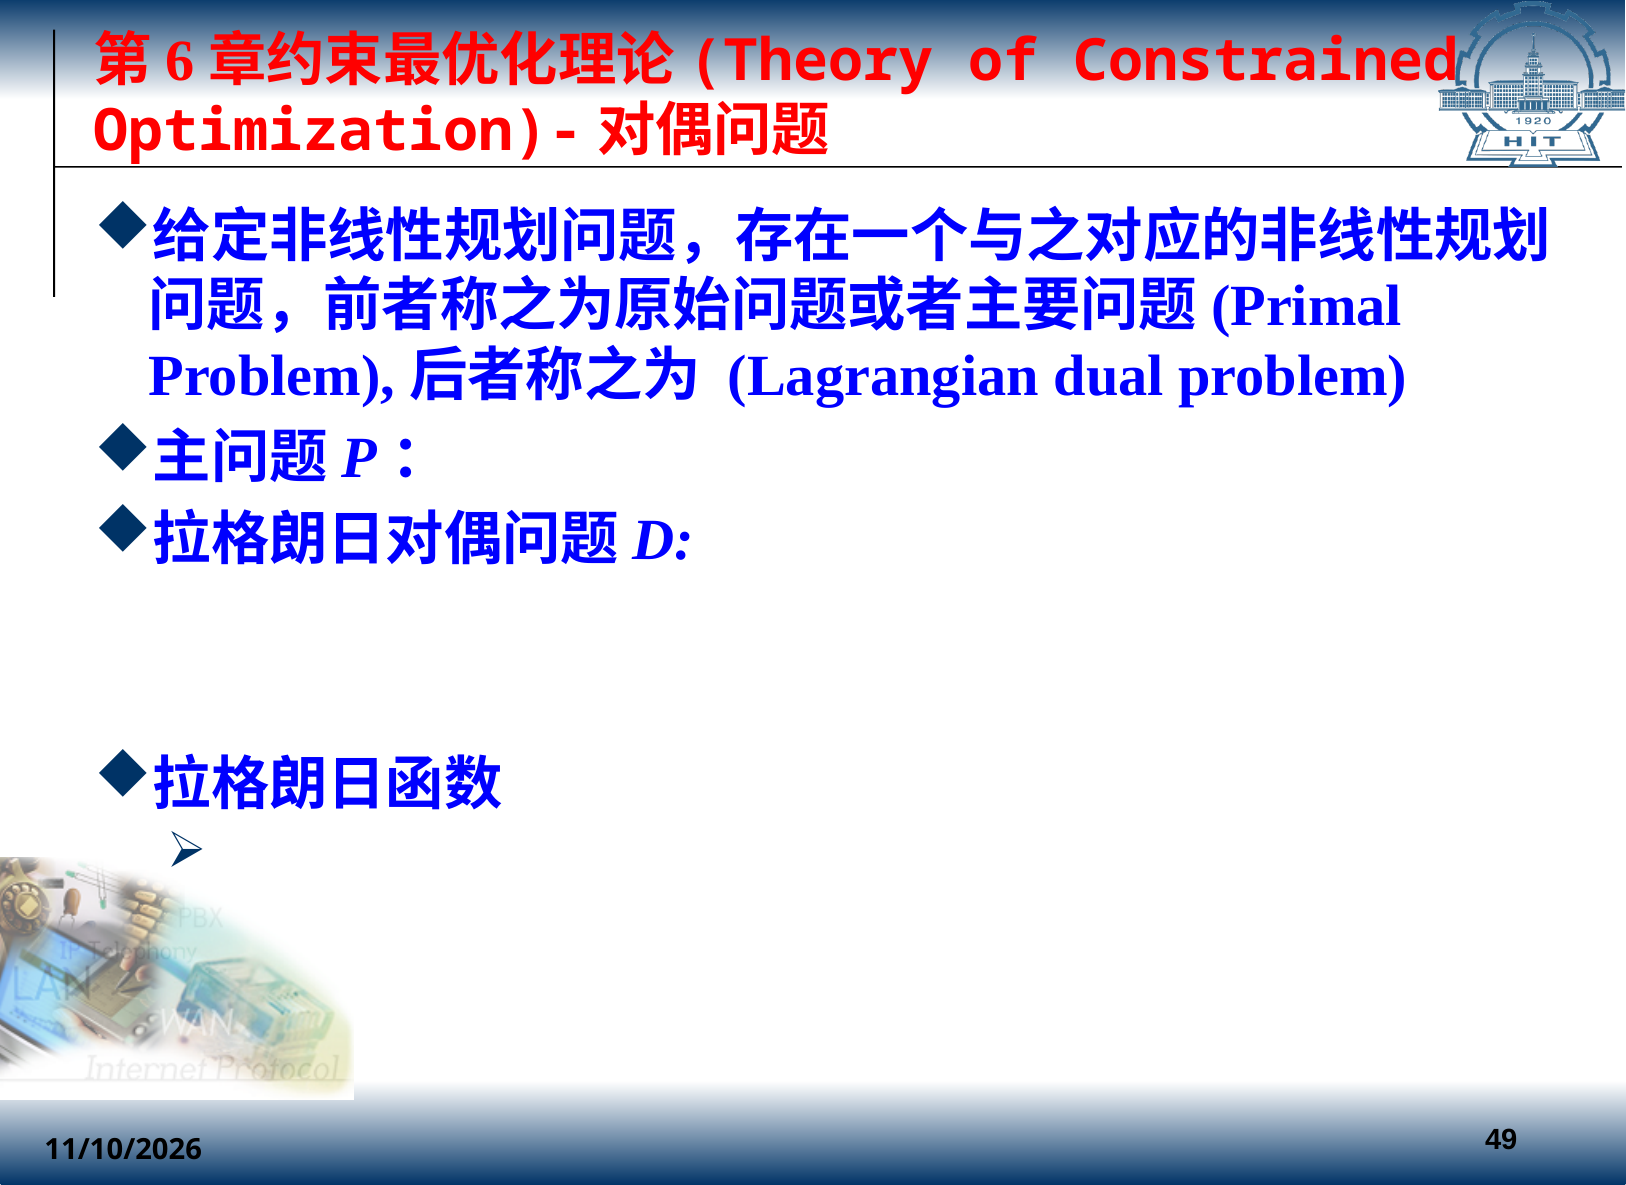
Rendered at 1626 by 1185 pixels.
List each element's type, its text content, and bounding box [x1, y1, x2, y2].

title 第6章约束最优化理论(Theory of Constrained Optimization)-对偶问题 [78, 29, 1498, 155]
picture [0, 857, 354, 1100]
picture [1438, 1, 1626, 167]
